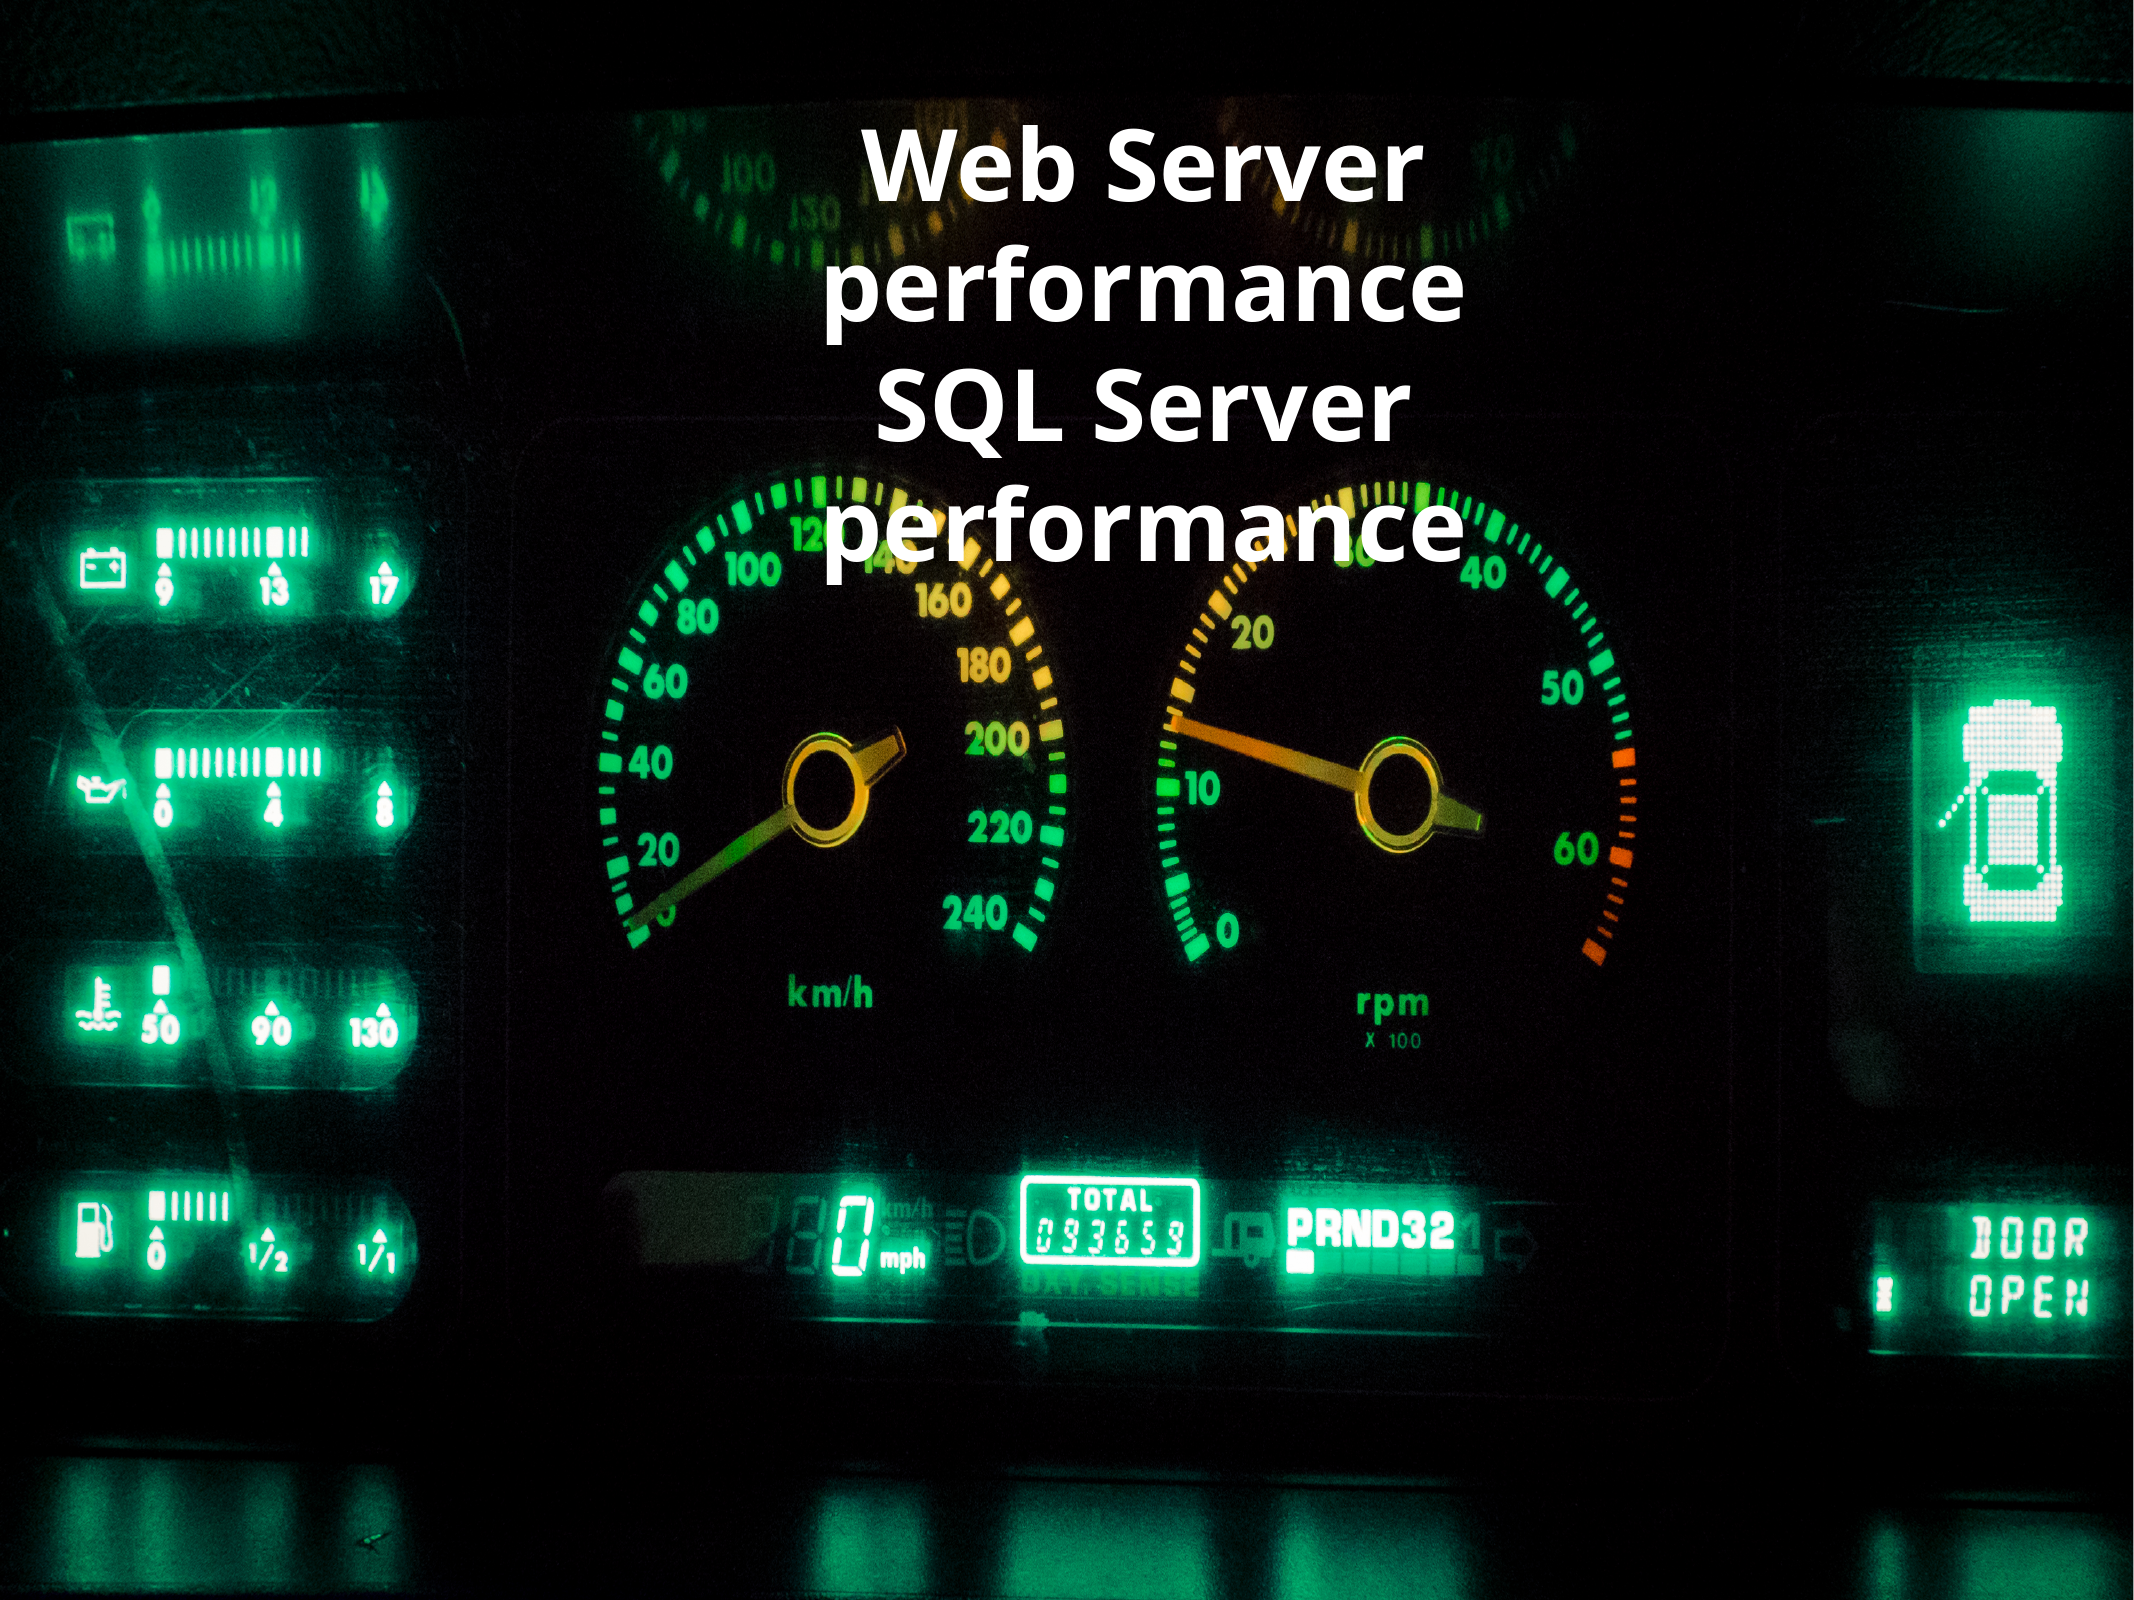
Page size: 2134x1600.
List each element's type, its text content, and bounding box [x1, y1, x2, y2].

text_box Web Server performance SQL Server performance [533, 93, 1755, 590]
picture [0, 0, 2134, 1600]
